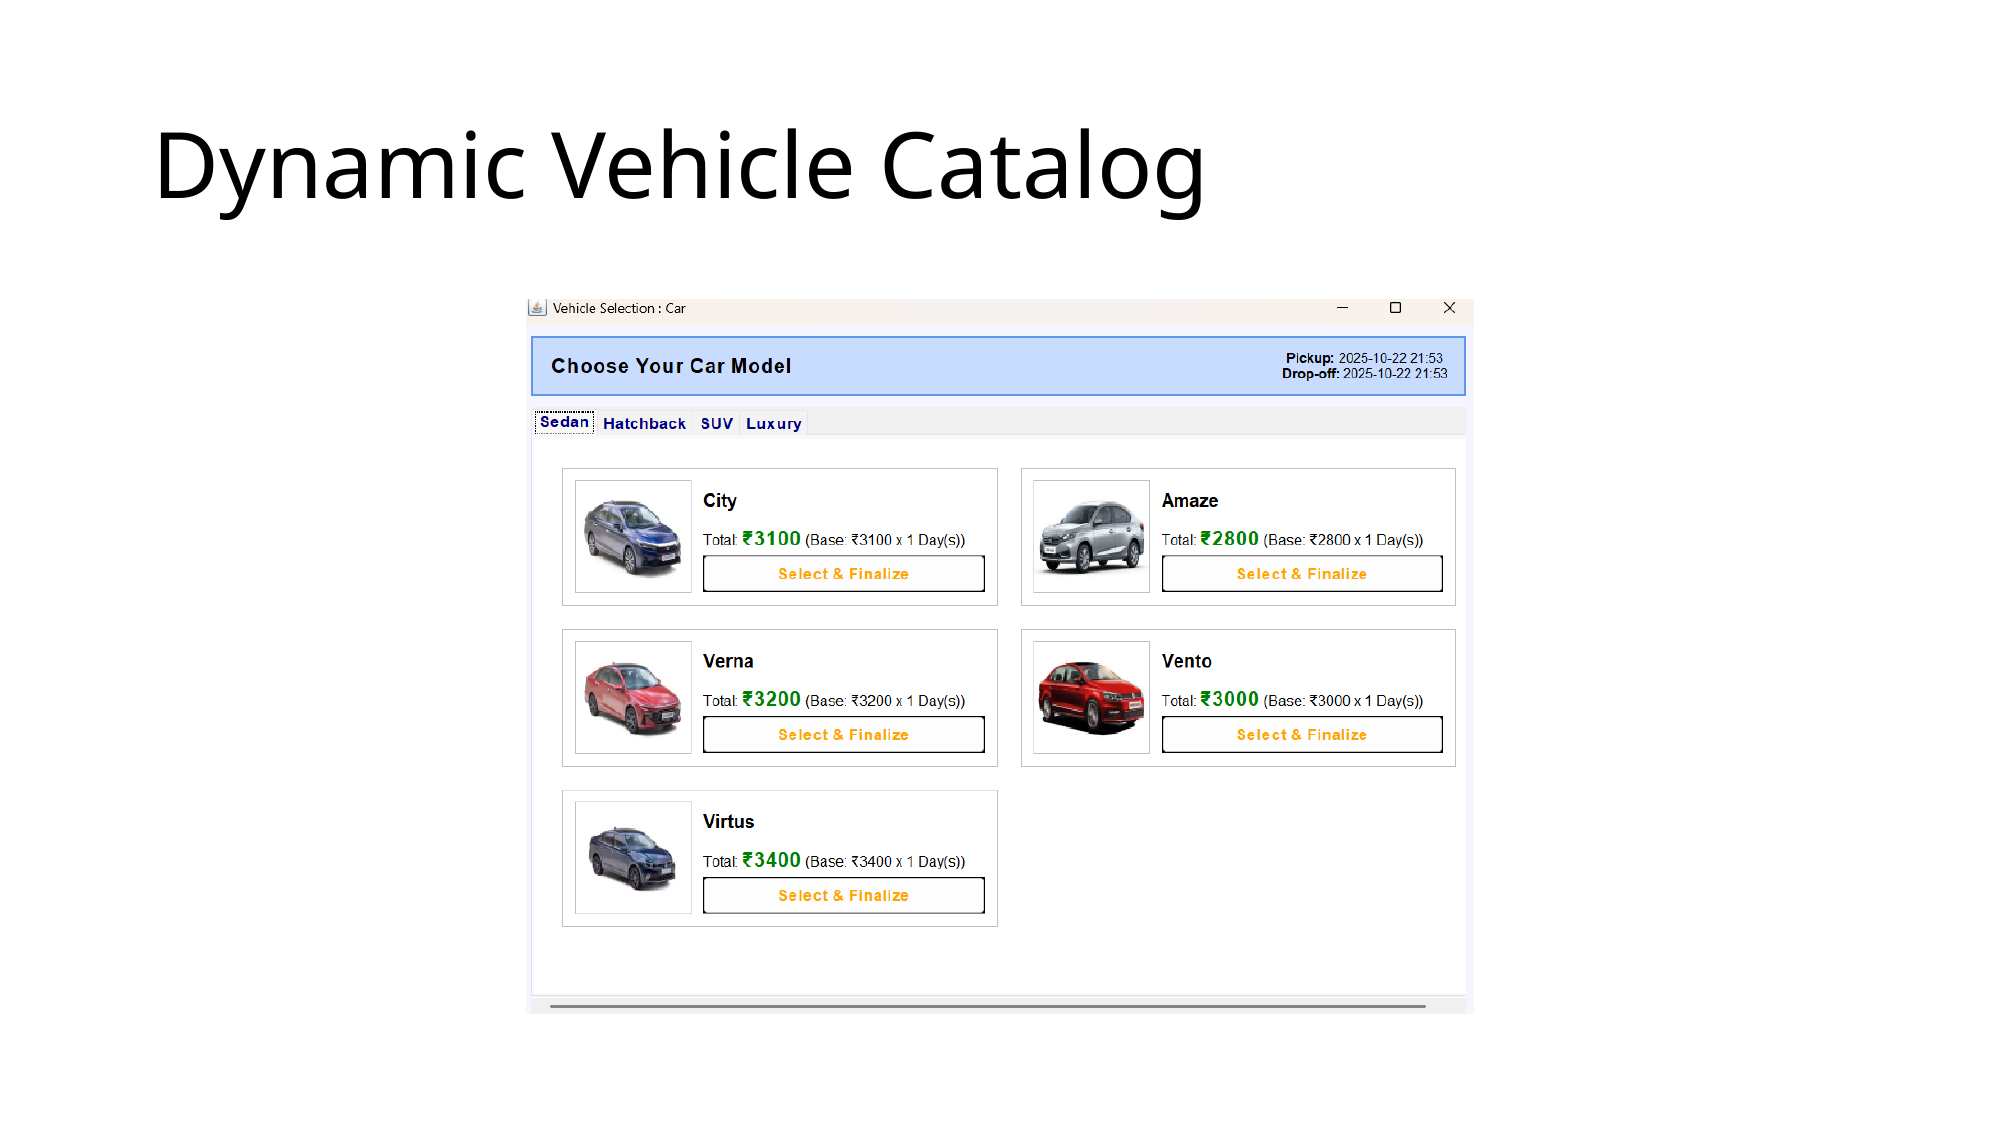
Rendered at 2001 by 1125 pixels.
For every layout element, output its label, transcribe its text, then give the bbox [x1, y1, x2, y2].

title Dynamic Vehicle Catalog [137, 59, 1863, 278]
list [526, 299, 1474, 1014]
